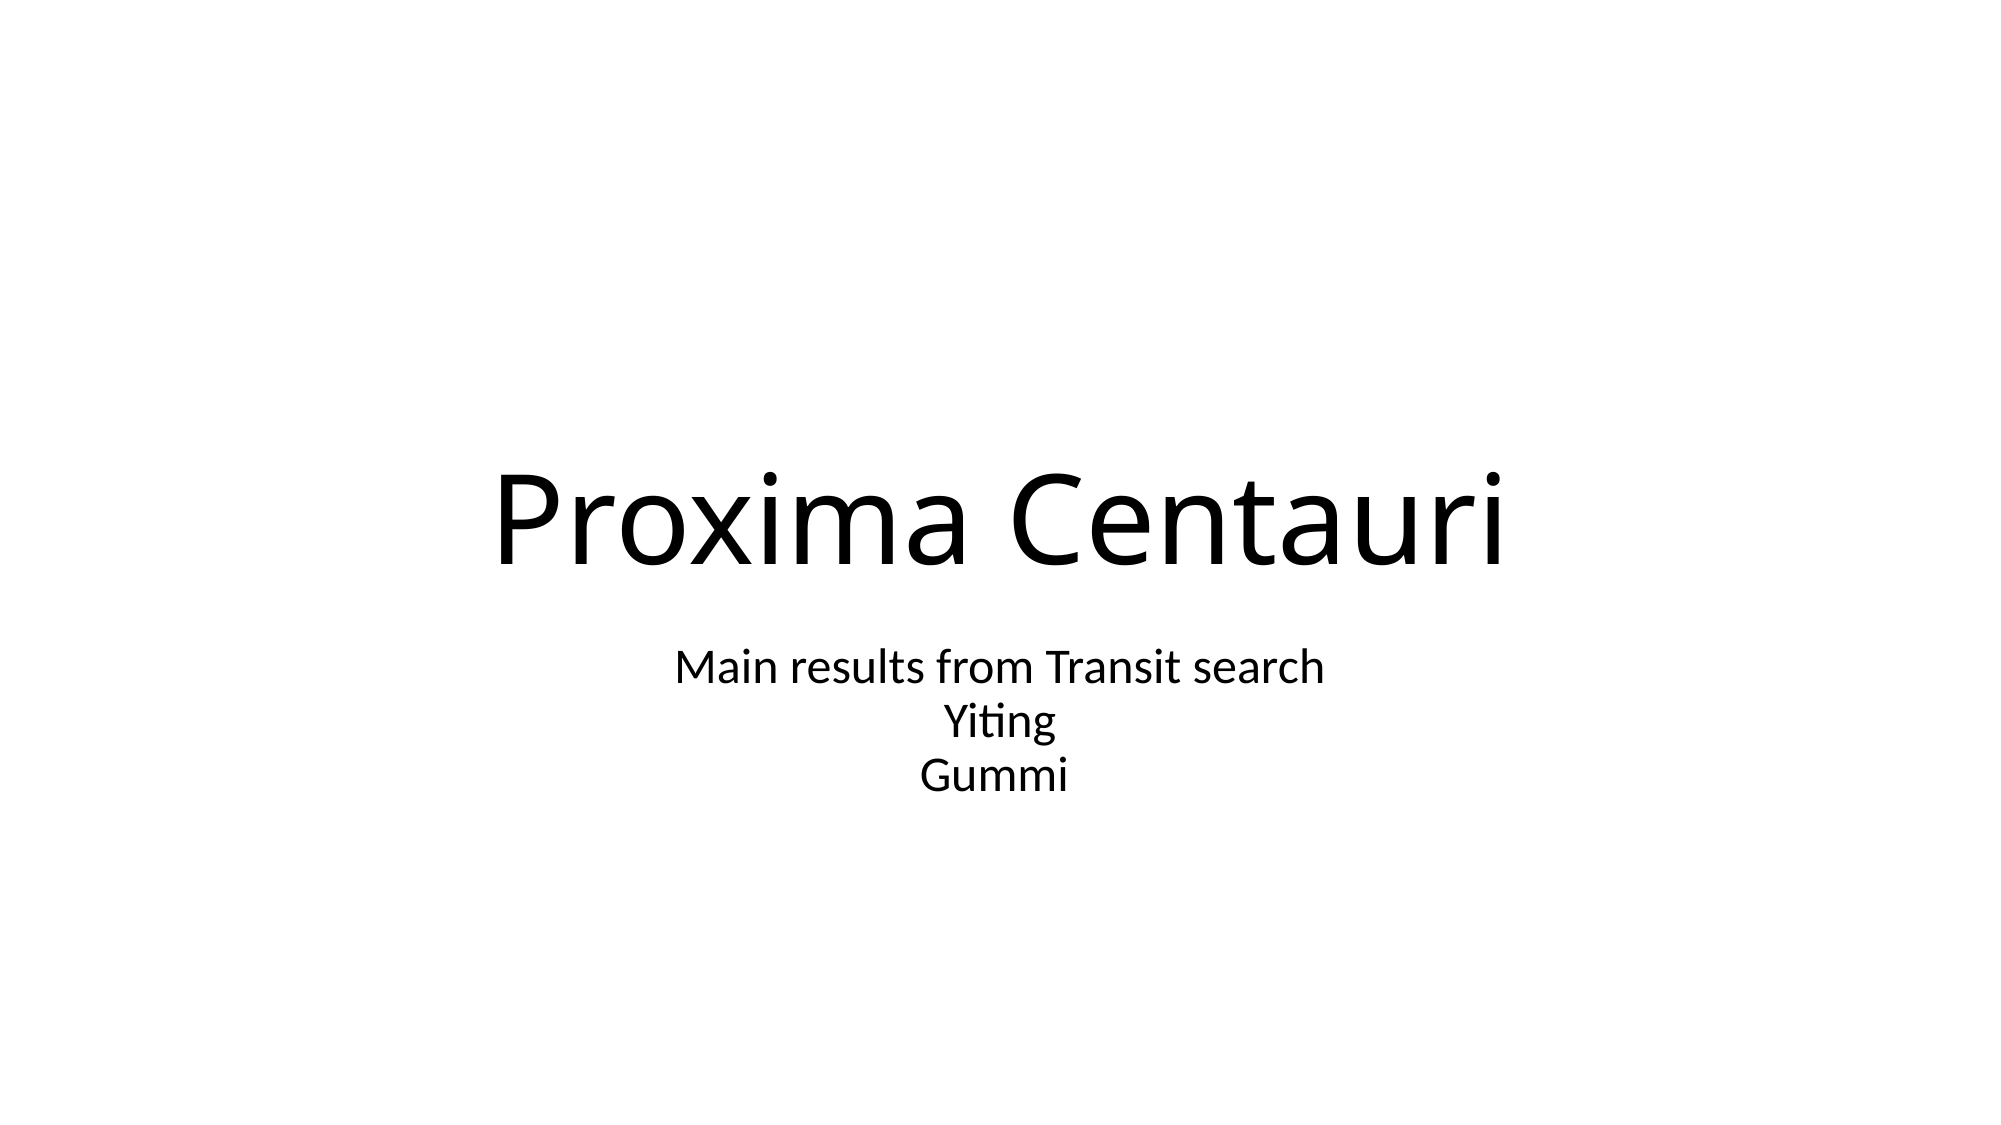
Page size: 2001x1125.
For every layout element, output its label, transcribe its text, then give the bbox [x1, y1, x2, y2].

subtitle Main results from Transit search Yiting Gummi [68, 619, 1932, 794]
title Proxima Centauri [68, 162, 1932, 612]
